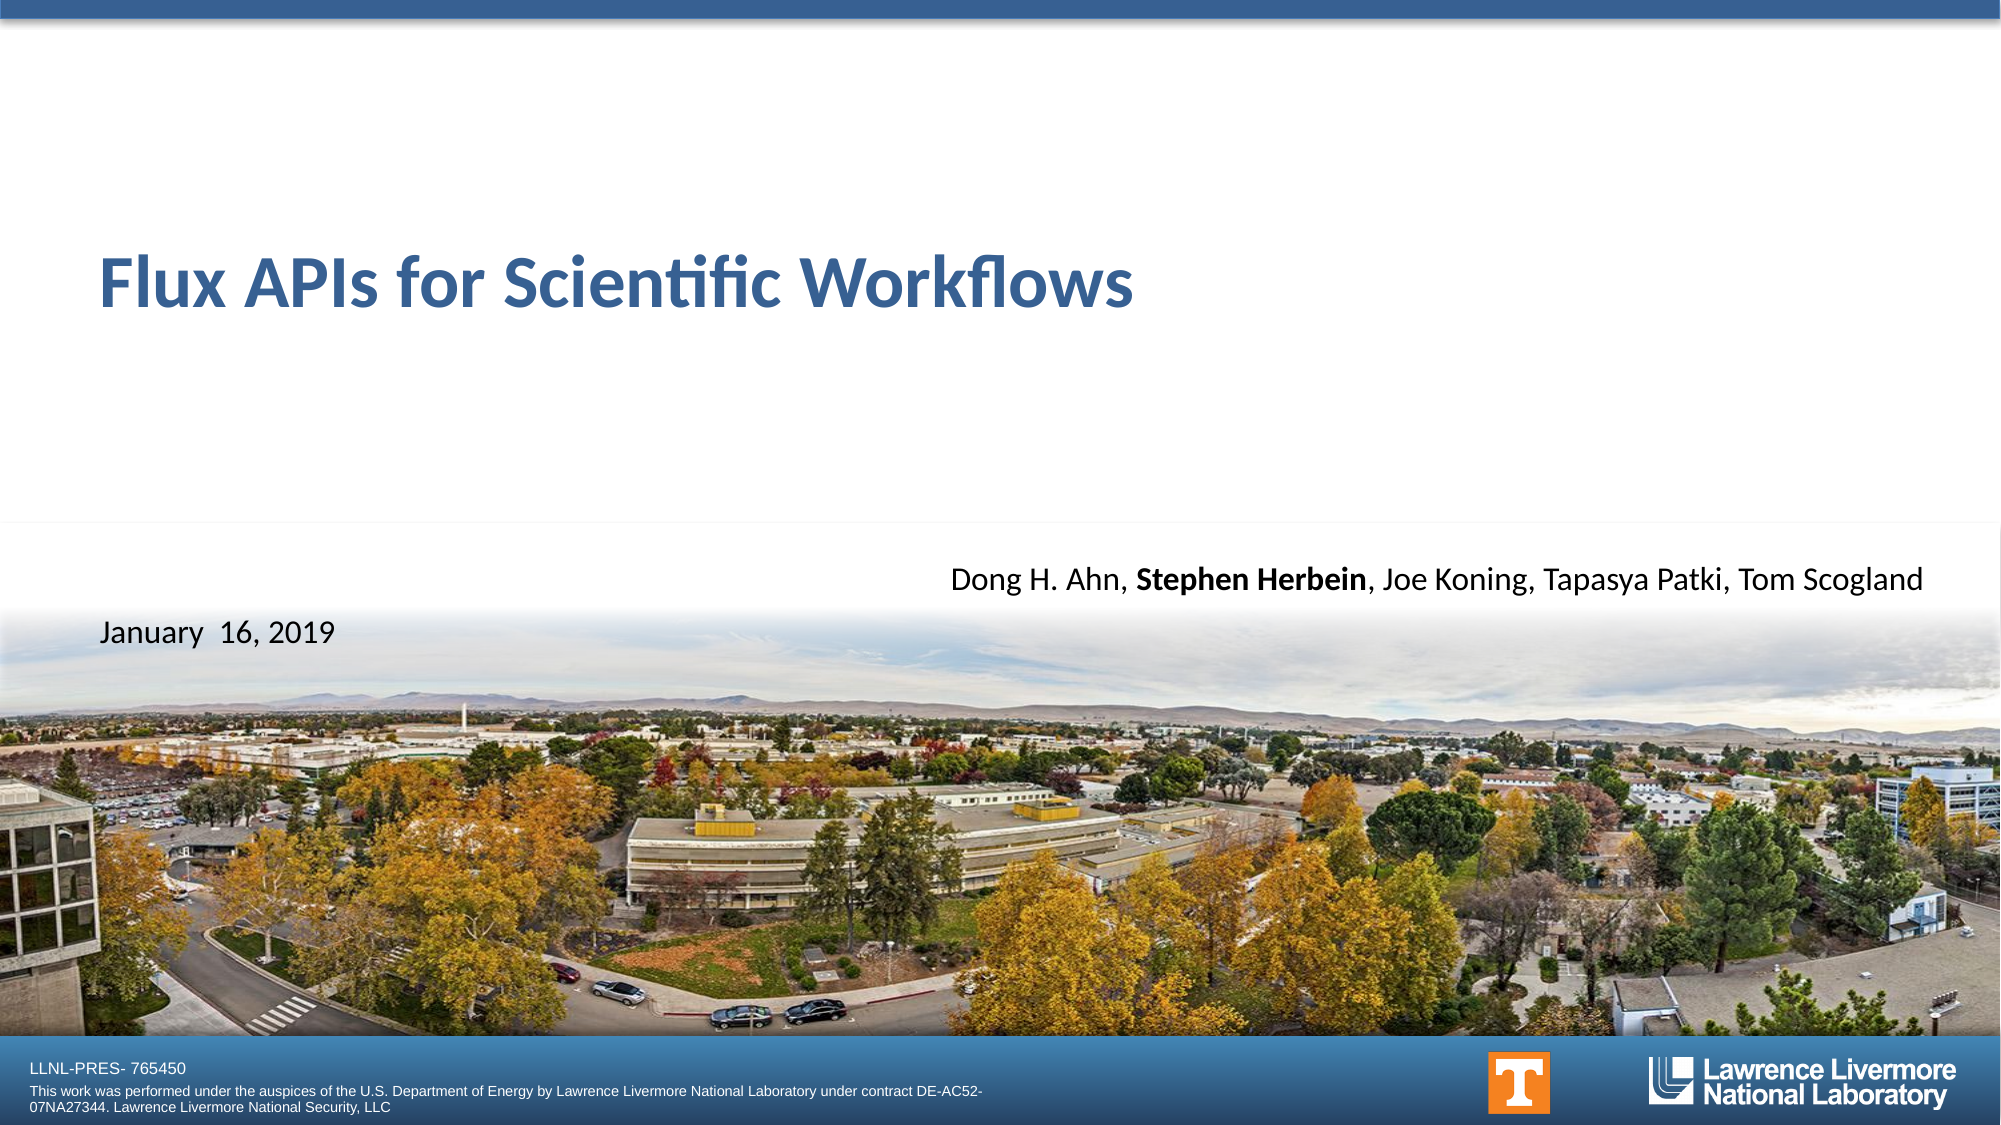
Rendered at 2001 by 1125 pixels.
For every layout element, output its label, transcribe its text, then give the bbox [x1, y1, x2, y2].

picture [1649, 1057, 1956, 1110]
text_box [2, 669, 1997, 674]
picture [0, 687, 2000, 1036]
text_box compute.py [3, 674, 1996, 678]
title Flux APIs for Scientific Workflows [99, 92, 1900, 331]
list Dong H. Ahn, Stephen Herbein, Joe Koning, Tapasya Patki, Tom Scogland [910, 507, 1955, 598]
text_box January 16, 2019 [99, 597, 638, 663]
picture [1476, 1042, 1562, 1123]
